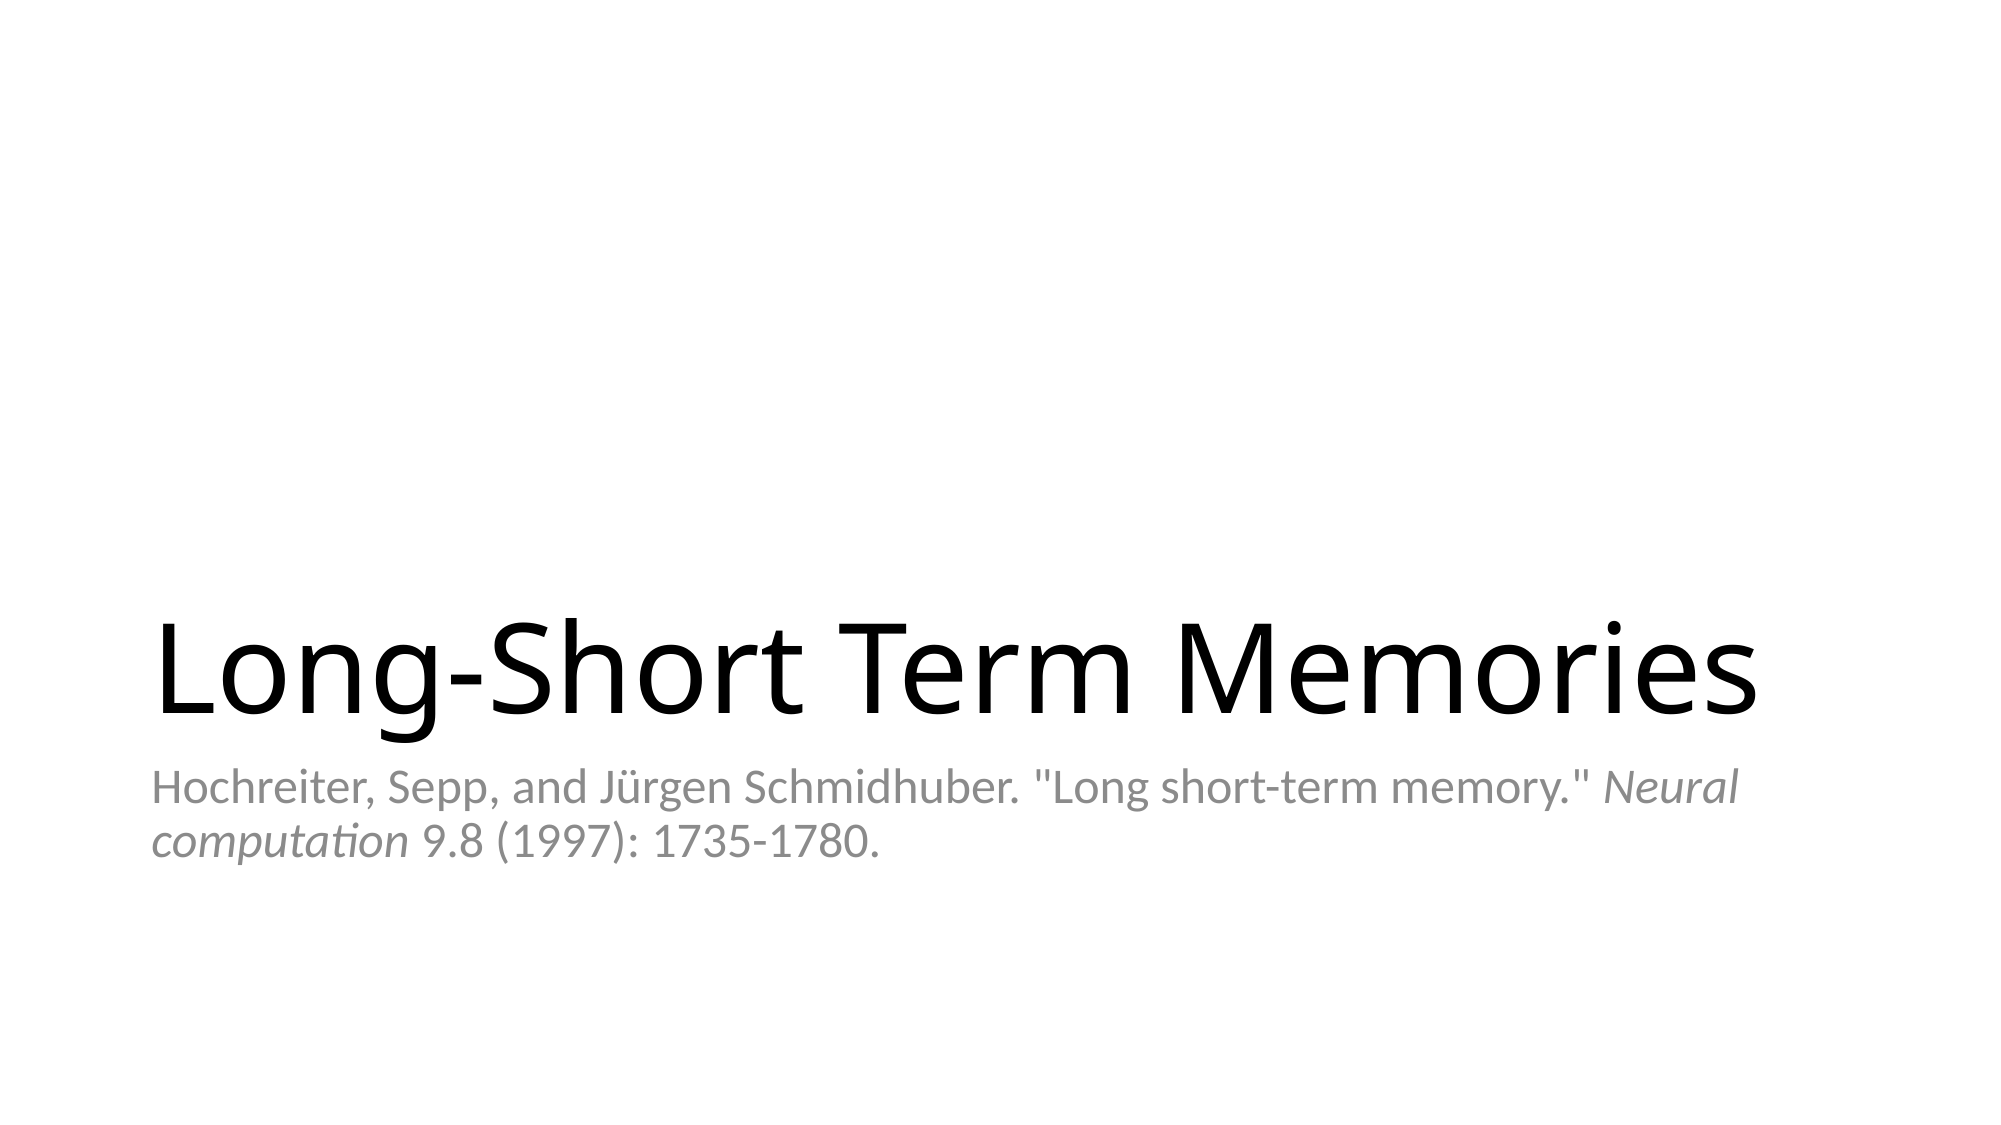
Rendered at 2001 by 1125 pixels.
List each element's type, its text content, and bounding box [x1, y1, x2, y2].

list Hochreiter, Sepp, and Jürgen Schmidhuber. "Long short-term memory." Neural computation 9.8 (1997): 1735-1780. [136, 752, 1862, 999]
title Long-Short Term Memories [136, 280, 1862, 749]
